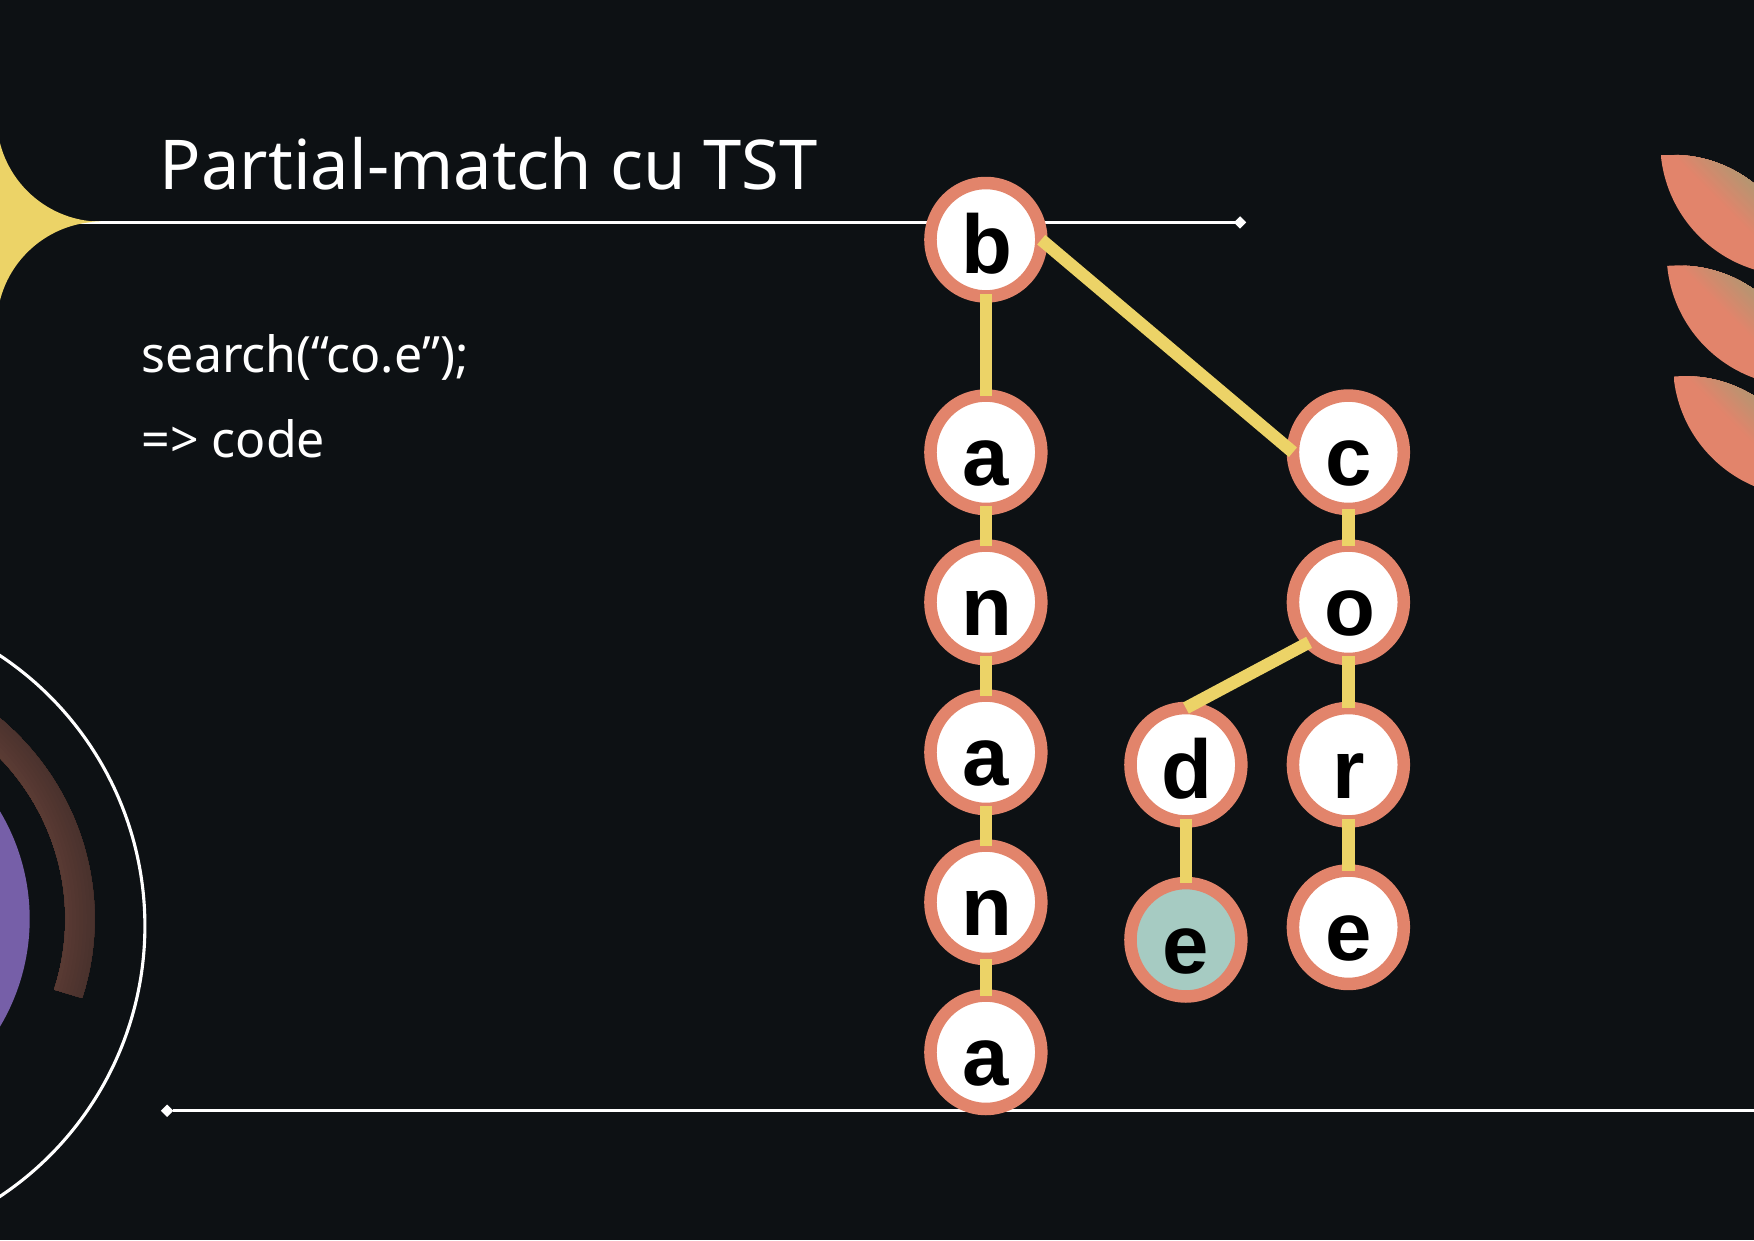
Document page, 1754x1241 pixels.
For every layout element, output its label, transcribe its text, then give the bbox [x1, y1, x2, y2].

text_box a [930, 395, 1041, 509]
text_box a [930, 695, 1042, 809]
text_box n [930, 545, 1042, 659]
title Partial-match cu TST [144, 105, 1229, 183]
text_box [1185, 642, 1310, 709]
text_box o [1292, 545, 1404, 659]
text_box d [1130, 708, 1242, 822]
text_box e [1292, 870, 1404, 984]
text_box a [930, 995, 1042, 1109]
subtitle search(“co.e”); => code [126, 307, 698, 421]
text_box c [1293, 395, 1404, 509]
text_box r [1292, 708, 1404, 822]
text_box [1040, 239, 1294, 453]
text_box e [1130, 883, 1242, 997]
text_box b [930, 183, 1042, 297]
text_box n [930, 845, 1042, 959]
